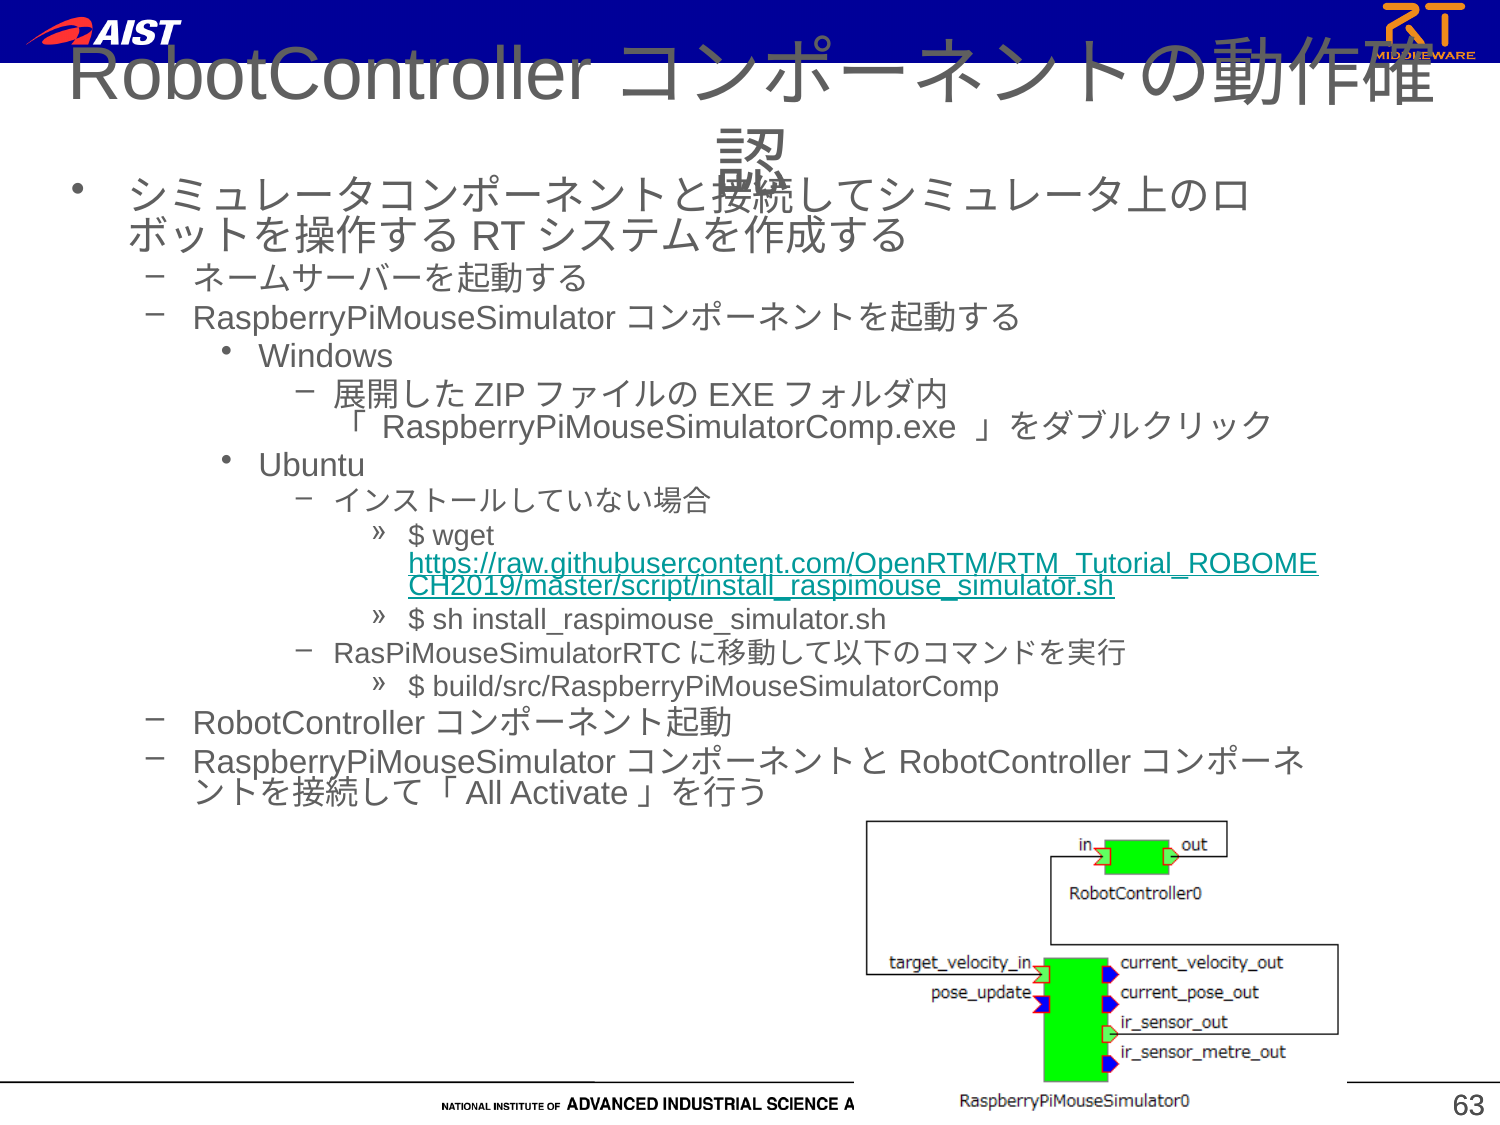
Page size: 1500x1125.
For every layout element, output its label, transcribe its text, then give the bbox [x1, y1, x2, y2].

text_box シミュレータコンポーネントと接続してシミュレータ上のロボットを操作するRTシステムを作成する ネームサーバーを起動する RaspberryPiMouseSimulatorコンポーネントを起動する Windows 展開したZIPファイルのEXEフォルダ内「 RaspberryPiMouseSimulatorComp.exe 」をダブルクリック Ubuntu インストールしていない場合 $ wget https://raw.githubusercontent.com/OpenRTM/RTM_Tutorial_ROBOMECH2019/master/script/install_raspimouse_simulator.sh $ sh install_raspimouse_simulator.sh RasPiMouseSimulatorRTCに移動して以下のコマンドを実行 $ build/src/RaspberryPiMouseSimulatorComp RobotControllerコンポーネント起動 RaspberryPiMouseSimulatorコンポーネントとRobotControllerコンポーネントを接続して「All Activate」を行う [55, 171, 1347, 1006]
picture [0, 0, 1500, 63]
text_box 63 [1149, 1078, 1500, 1125]
picture [442, 810, 1347, 1115]
title RobotControllerコンポーネントの動作確認 [29, 44, 1474, 186]
